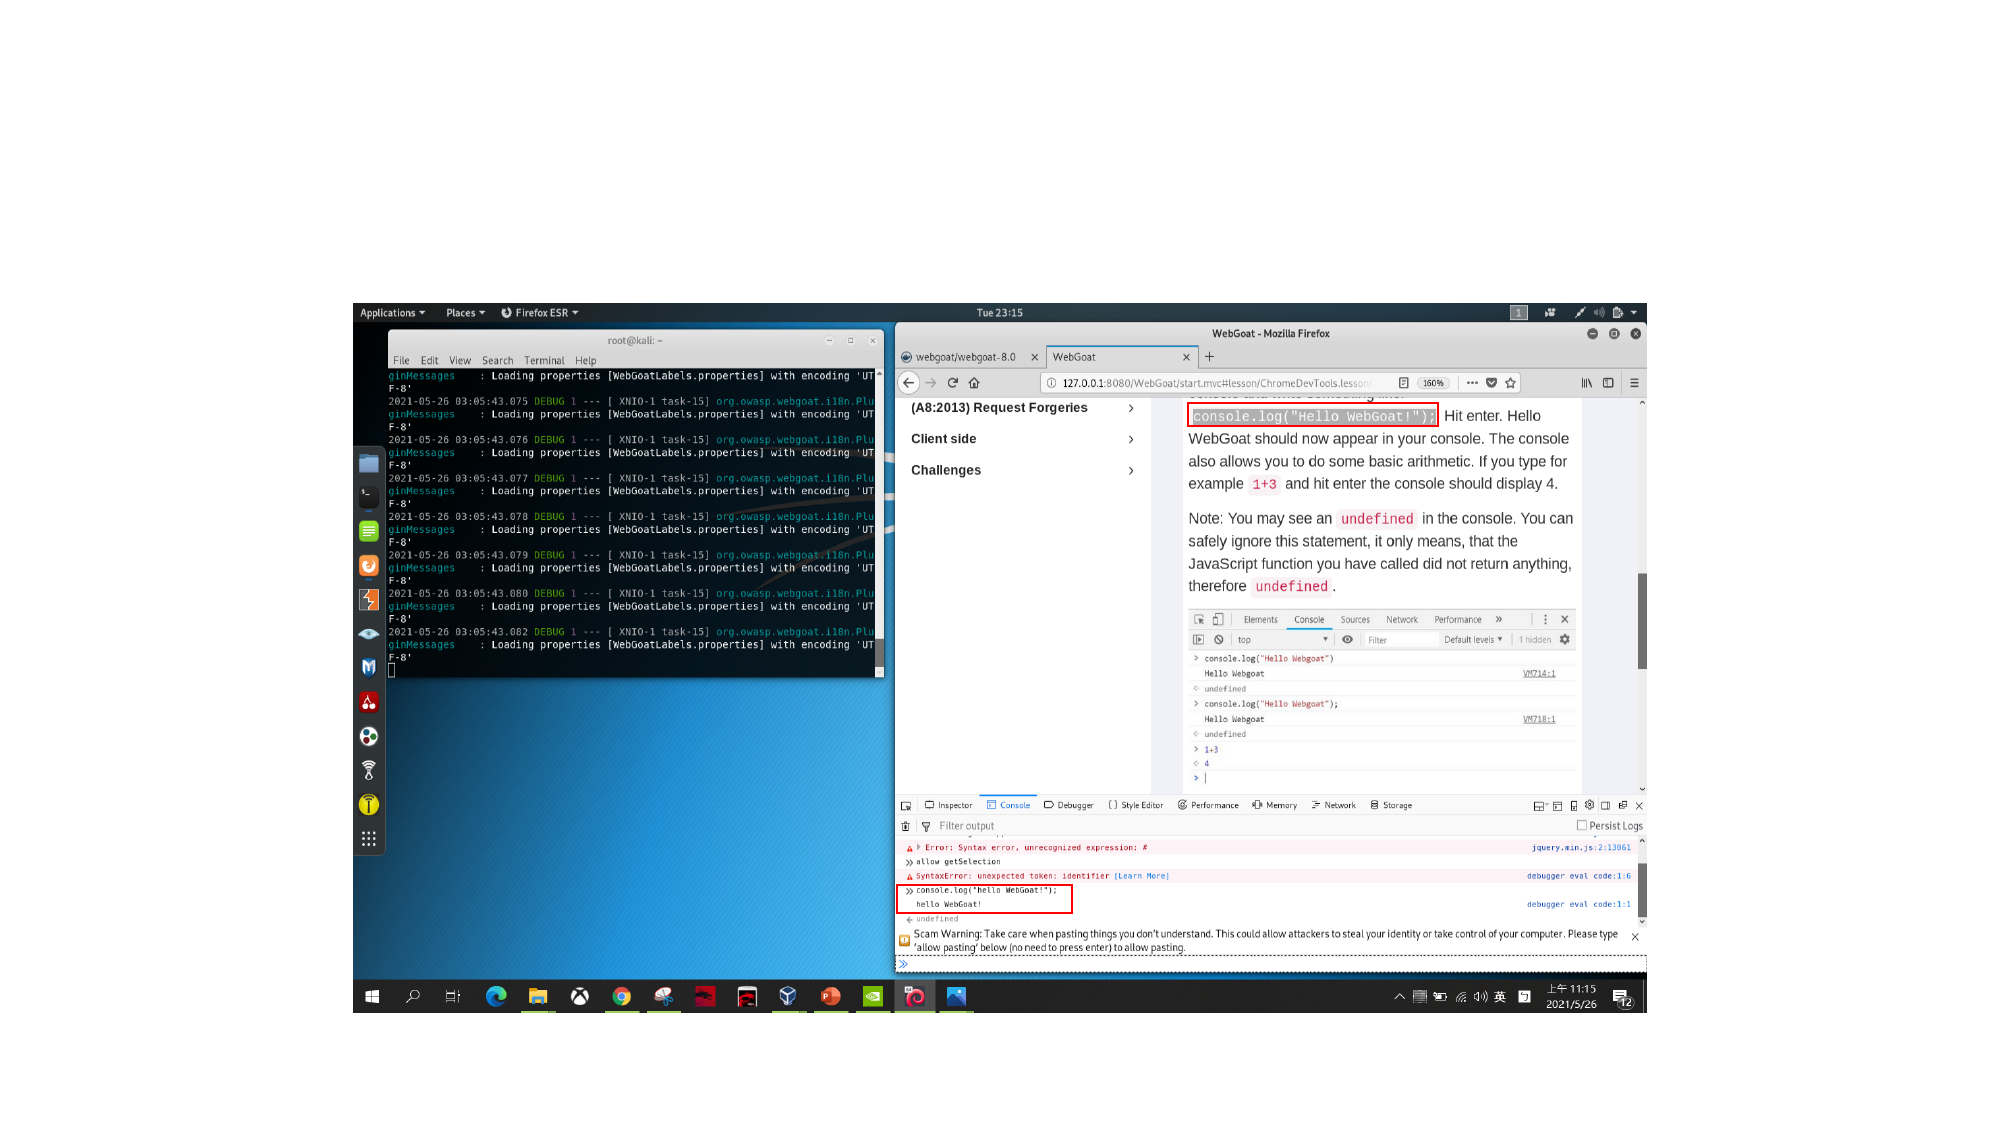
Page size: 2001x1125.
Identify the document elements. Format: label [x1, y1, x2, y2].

list [353, 300, 1647, 1013]
